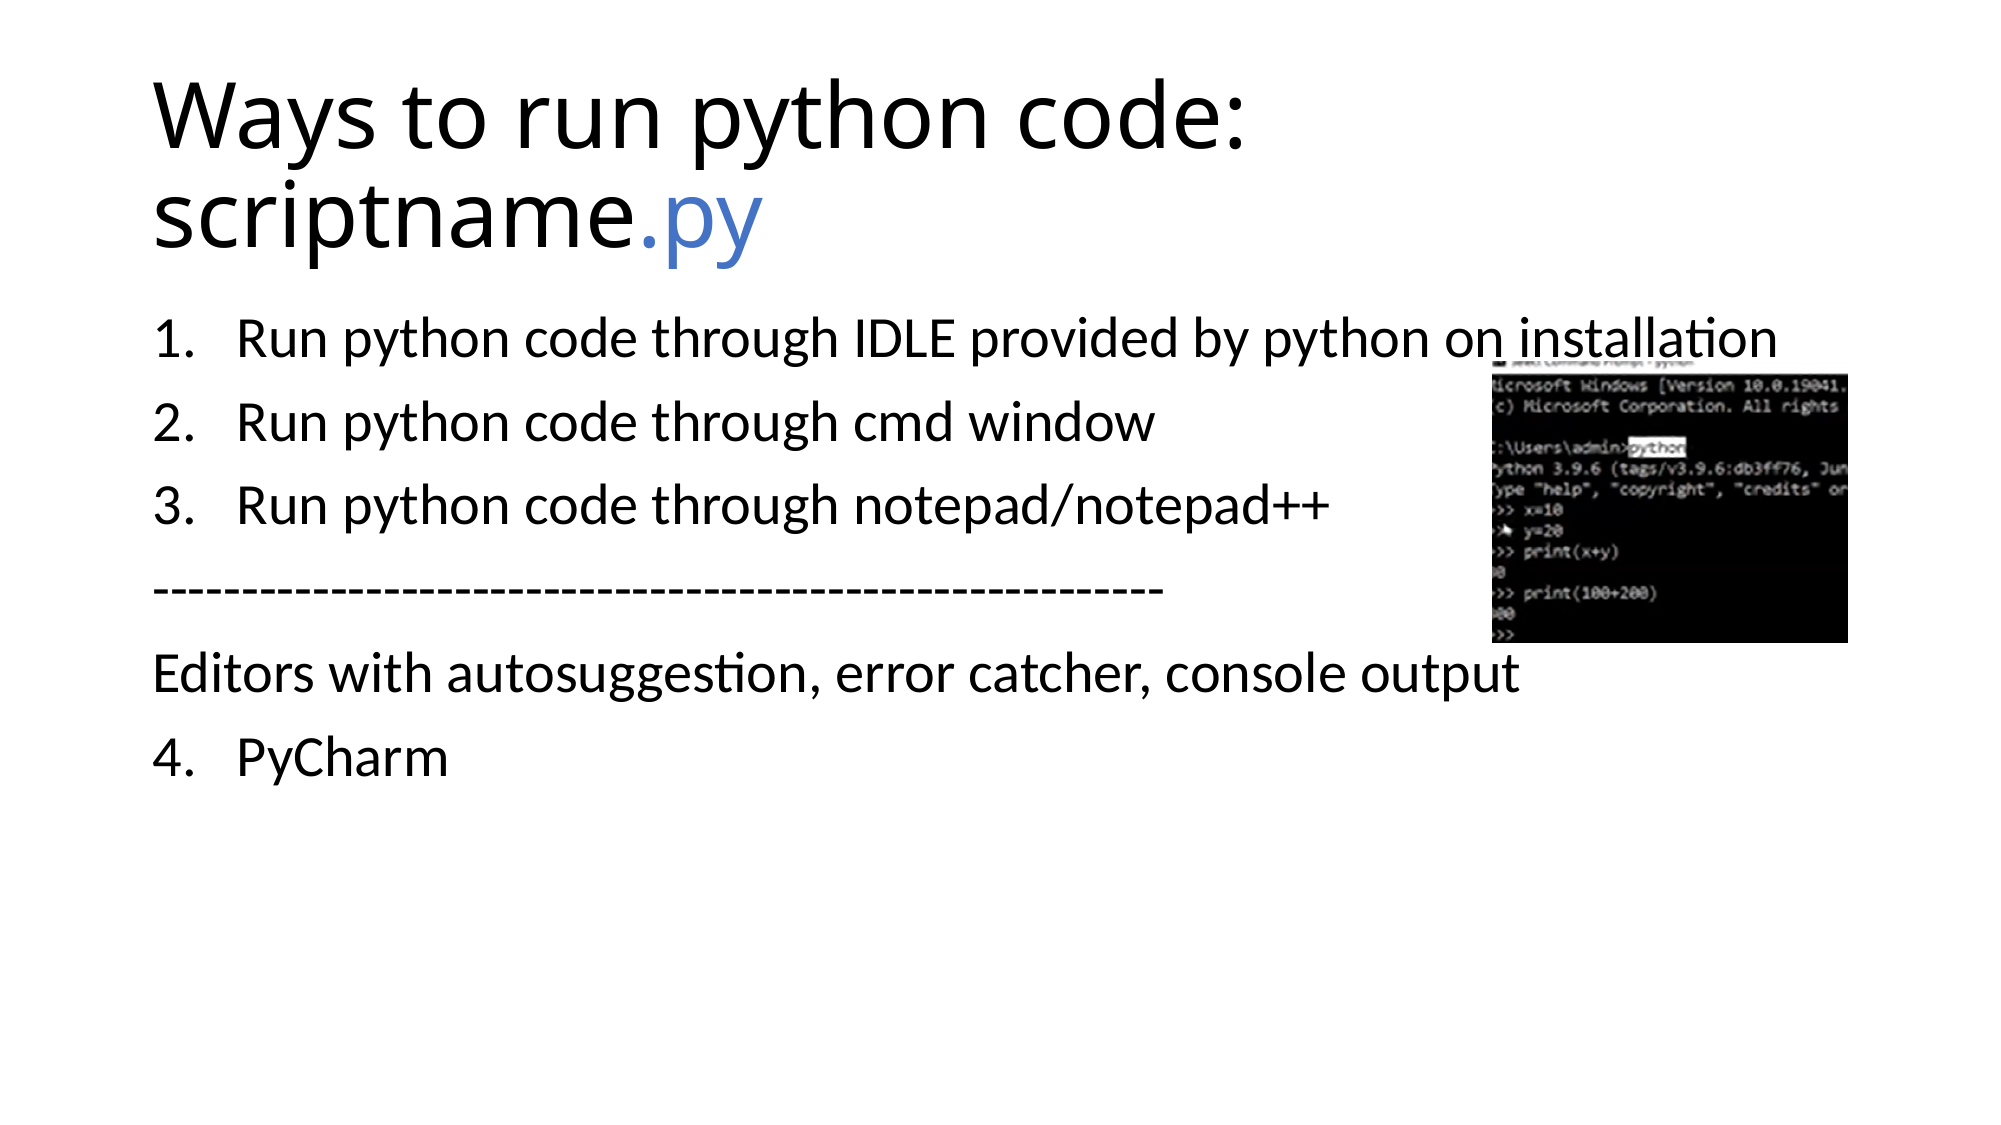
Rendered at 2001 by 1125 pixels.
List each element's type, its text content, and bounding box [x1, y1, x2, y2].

picture [1492, 361, 1848, 644]
title Ways to run python code: scriptname.py [137, 59, 1863, 278]
list Run python code through IDLE provided by python on installation Run python code through cmd window Run python code through notepad/notepad++ --------------------------------------------------------- Editors with autosuggestion, error catcher, console output PyCharm [137, 299, 1863, 1014]
